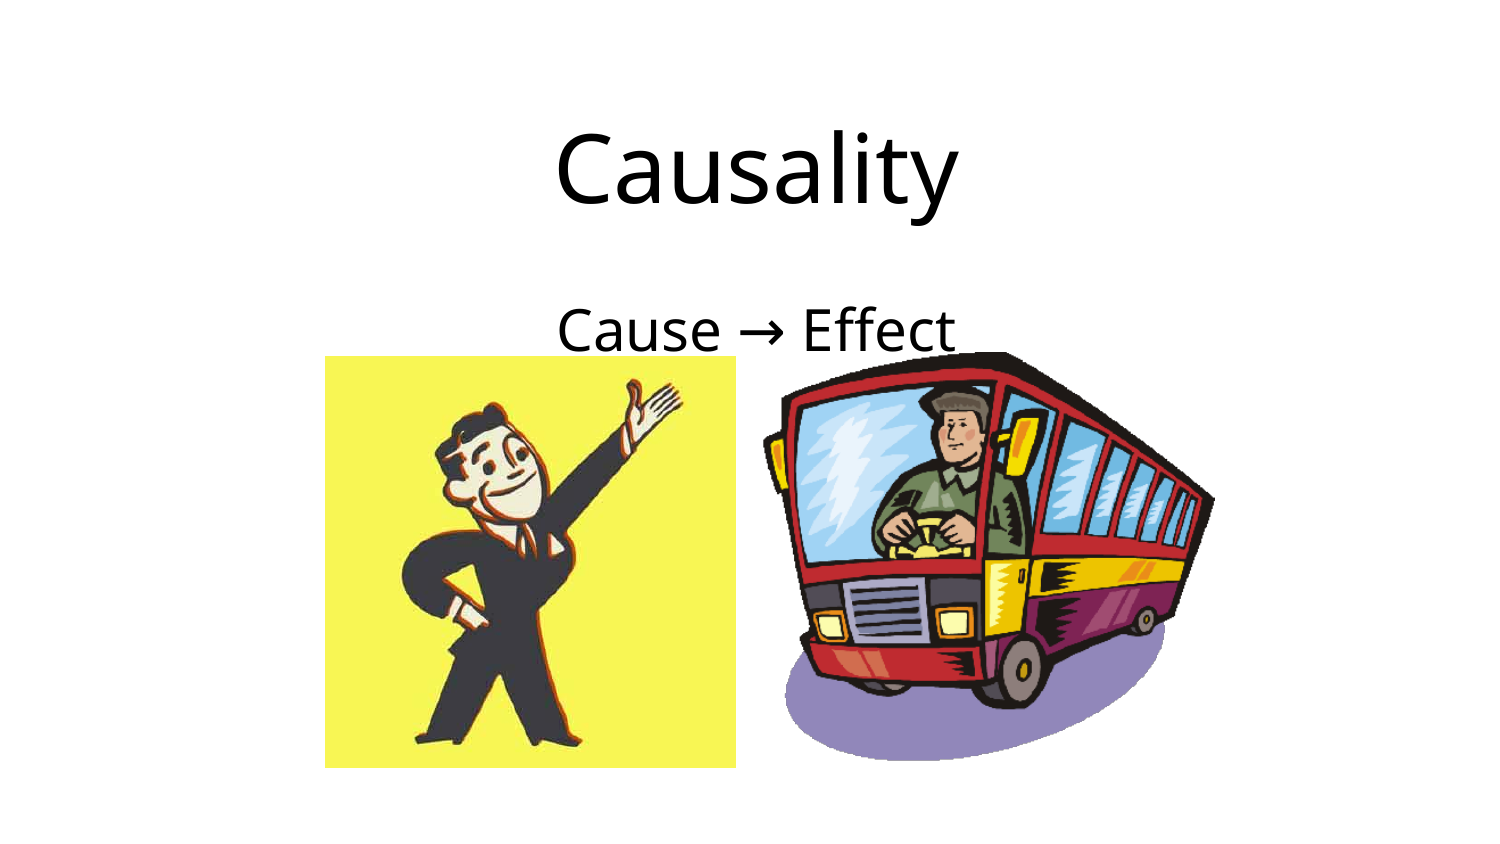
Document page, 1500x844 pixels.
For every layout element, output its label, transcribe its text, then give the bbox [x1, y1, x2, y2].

picture [760, 352, 1215, 764]
title Causality Cause → Effect [57, 75, 1456, 340]
picture [325, 356, 736, 768]
